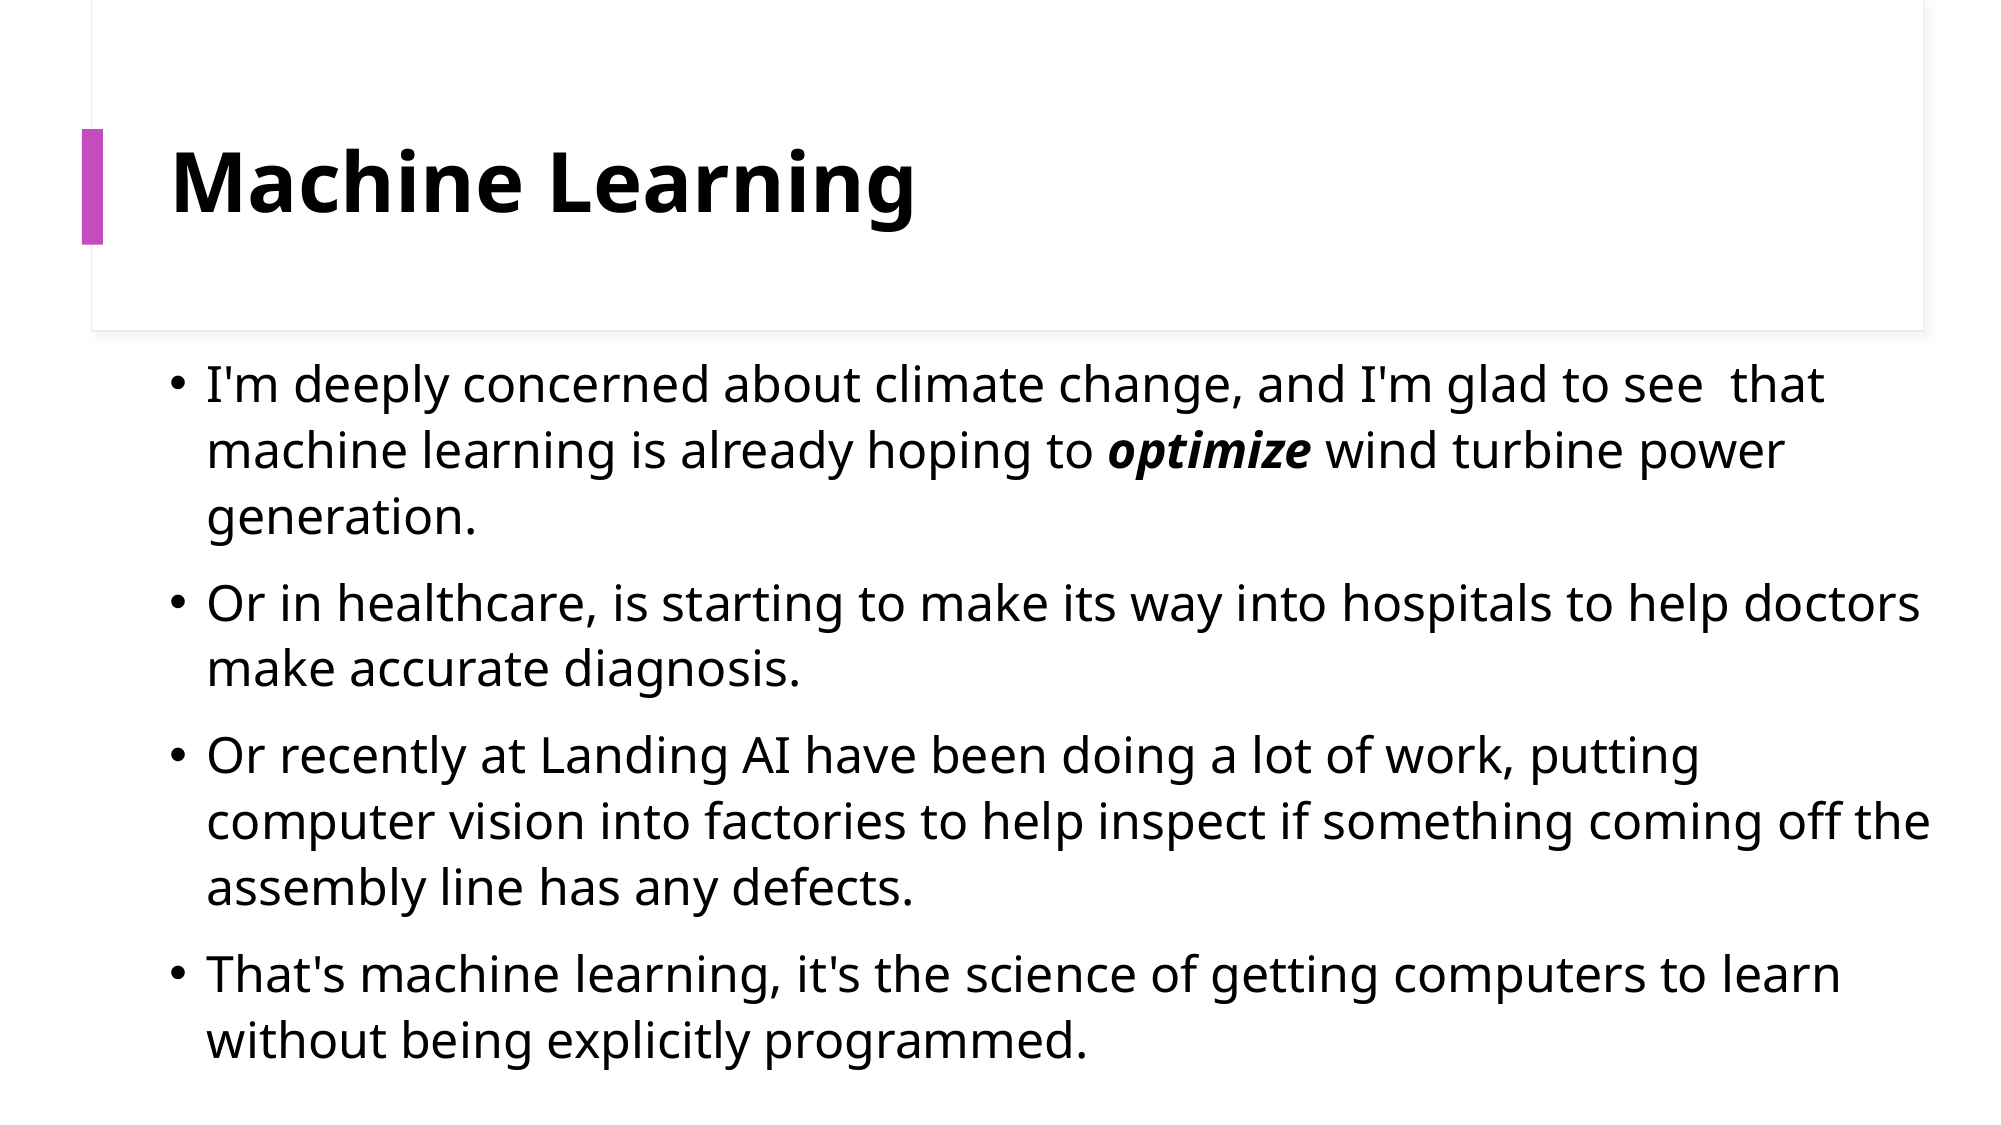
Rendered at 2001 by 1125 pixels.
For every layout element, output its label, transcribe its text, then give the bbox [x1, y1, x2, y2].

list I'm deeply concerned about climate change, and I'm glad to see that machine learning is already hoping to optimize wind turbine power generation. Or in healthcare, is starting to make its way into hospitals to help doctors make accurate diagnosis. Or recently at Landing AI have been doing a lot of work, putting computer vision into factories to help inspect if something coming off the assembly line has any defects. That's machine learning, it's the science of getting computers to learn without being explicitly programmed. [154, 338, 1960, 1085]
title Machine Learning [154, 90, 1851, 282]
